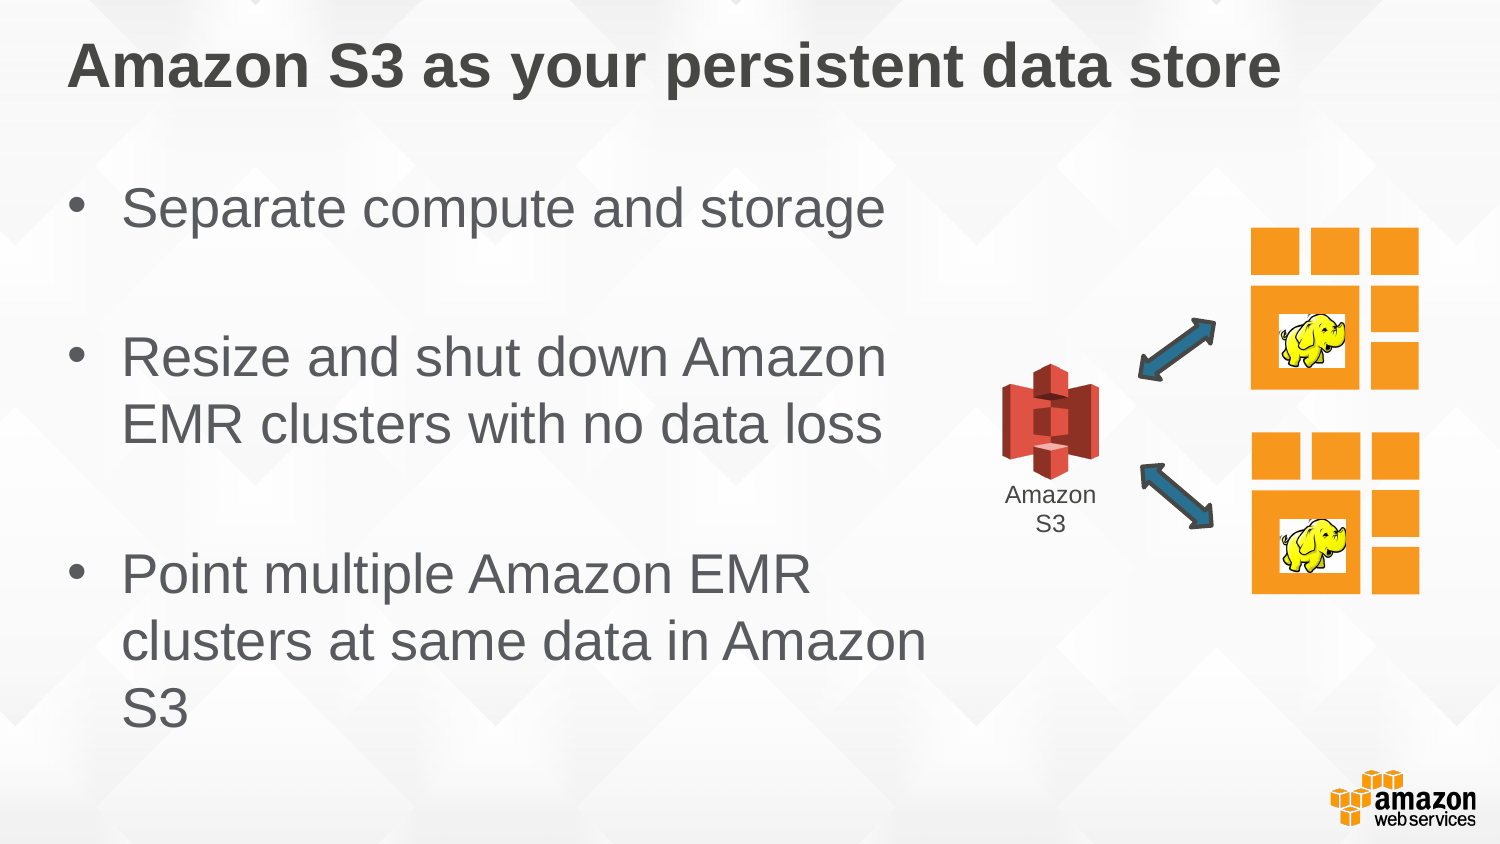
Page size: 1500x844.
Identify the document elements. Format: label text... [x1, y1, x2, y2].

title Amazon S3 as your persistent data store [55, 18, 1402, 160]
picture [0, 0, 1500, 844]
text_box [981, 227, 1420, 595]
list Separate compute and storage Resize and shut down Amazon EMR clusters with no data loss Point multiple Amazon EMR clusters at same data in Amazon S3 [55, 165, 997, 749]
